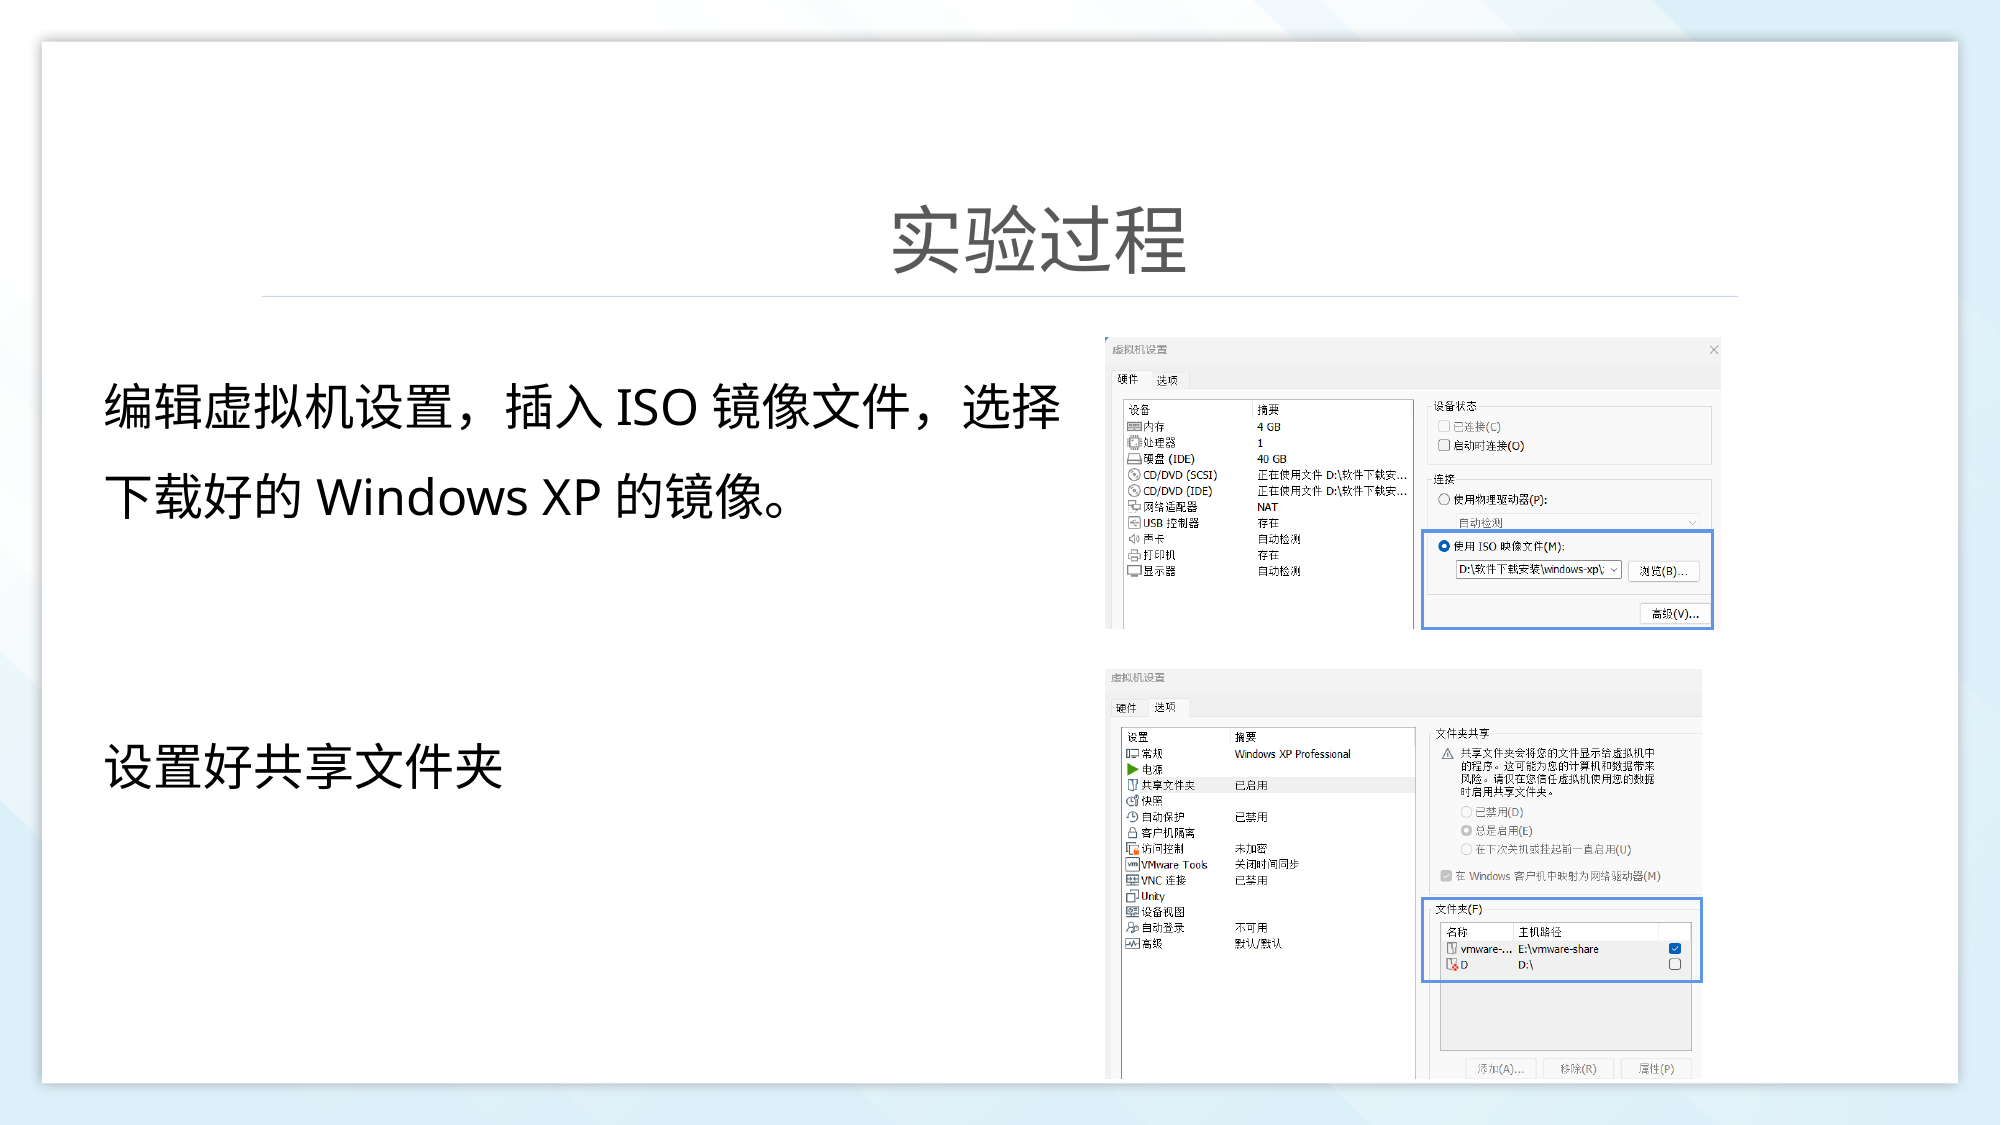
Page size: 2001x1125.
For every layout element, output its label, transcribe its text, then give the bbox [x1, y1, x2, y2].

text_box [261, 125, 1773, 297]
picture [0, 0, 2001, 1125]
text_box 编辑虚拟机设置，插入ISO镜像文件，选择下载好的Windows XP的镜像。 设置好共享文件夹 [89, 337, 1084, 803]
